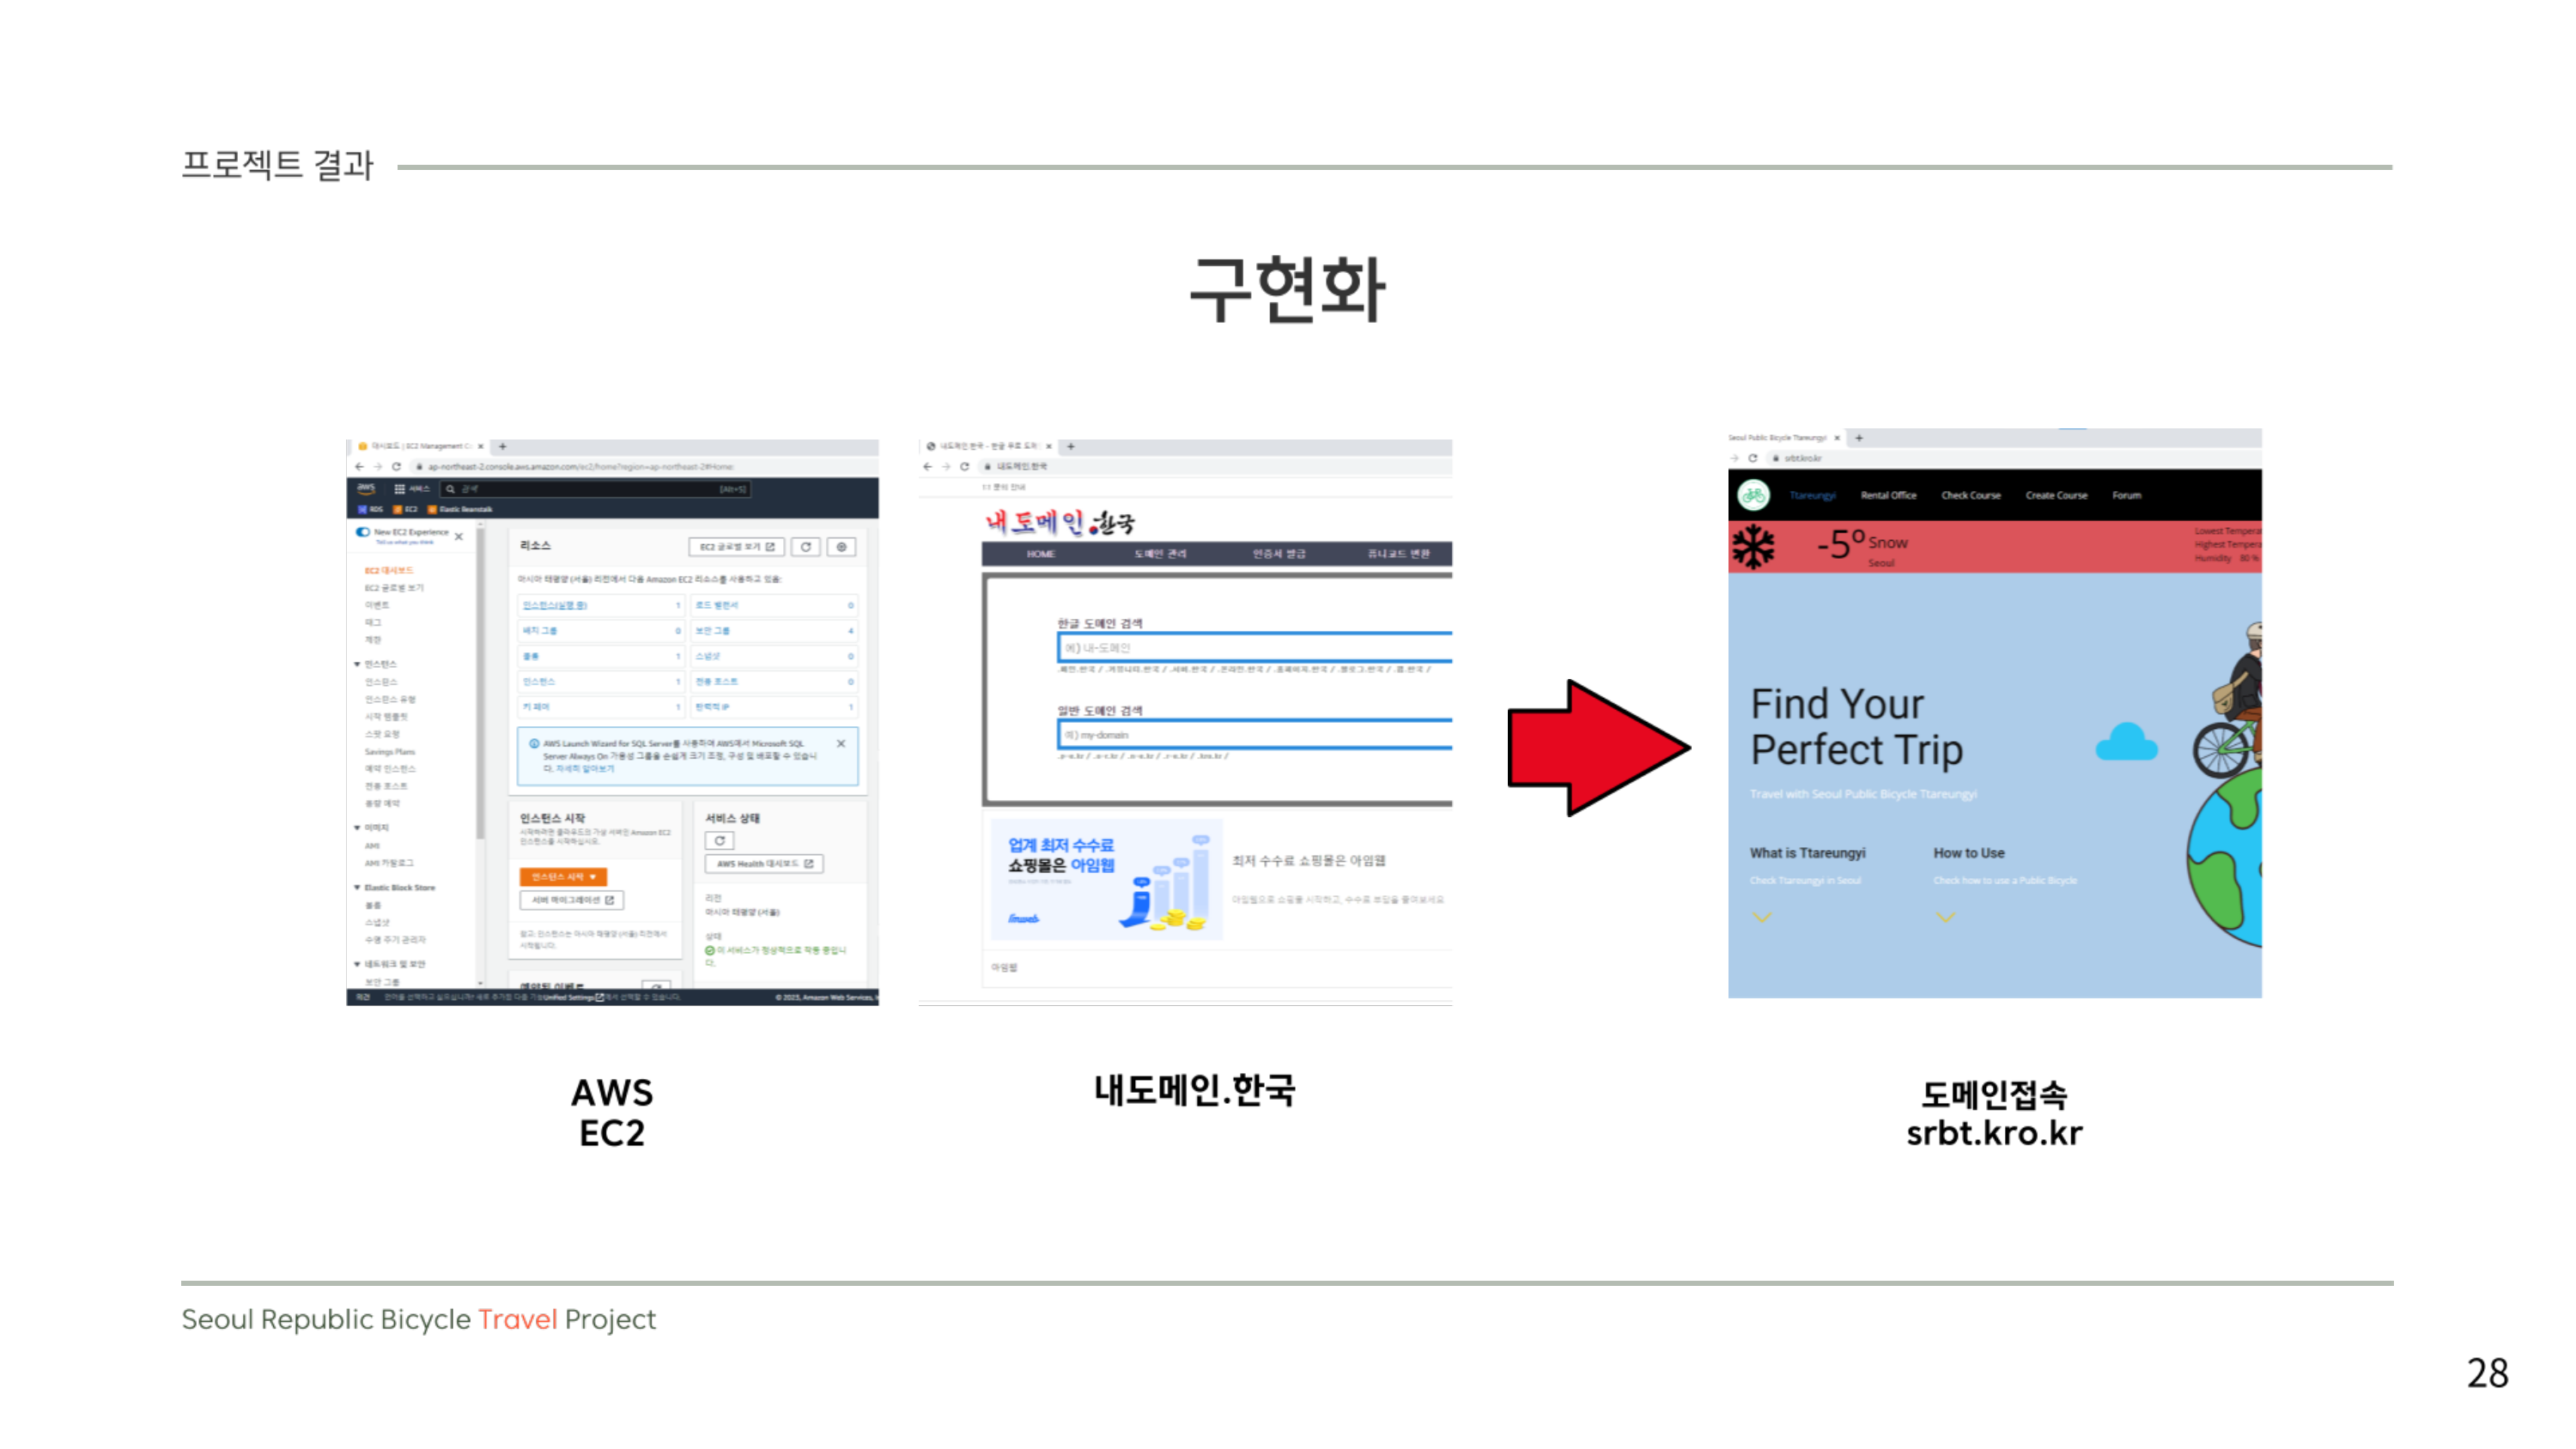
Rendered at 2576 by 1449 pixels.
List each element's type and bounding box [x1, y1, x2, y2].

picture [1078, 230, 1418, 357]
picture [176, 139, 390, 205]
picture [2247, 1338, 2529, 1405]
picture [1753, 1071, 2099, 1162]
text_box [1728, 428, 2263, 998]
picture [404, 1065, 670, 1164]
text_box [181, 1281, 2395, 1286]
text_box [1508, 679, 1692, 817]
text_box [398, 165, 2394, 170]
picture [178, 1300, 668, 1350]
text_box [918, 440, 1454, 1009]
picture [987, 1063, 1310, 1123]
text_box [344, 440, 880, 1009]
